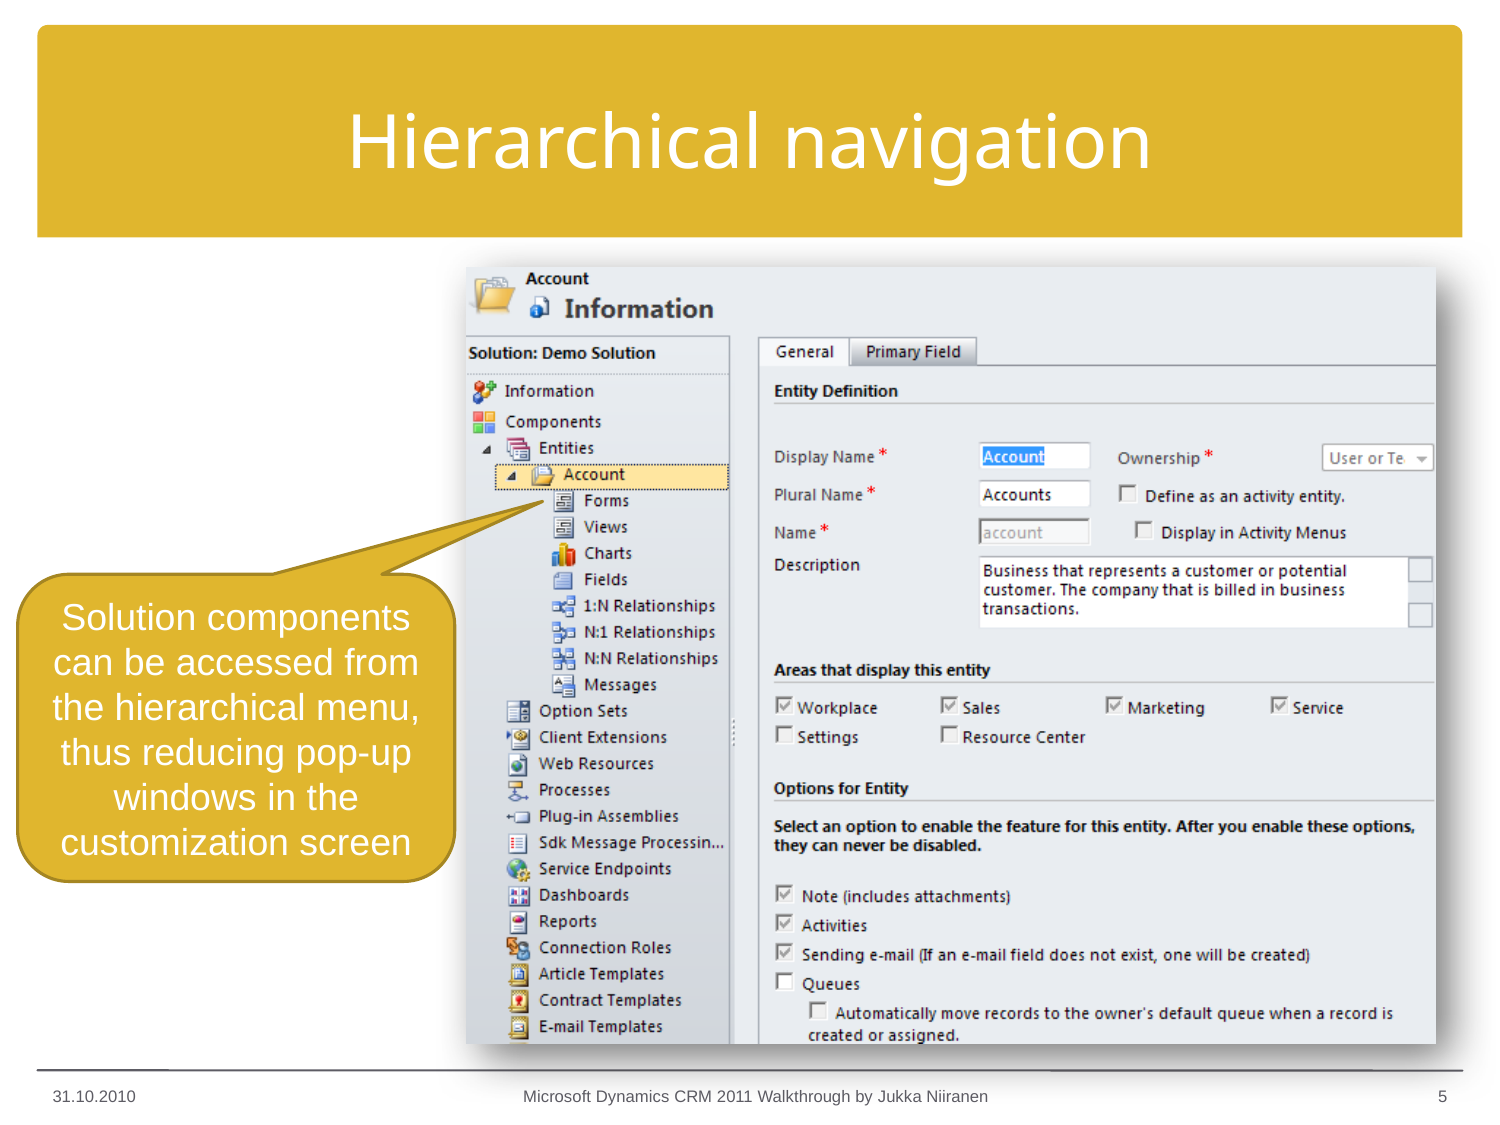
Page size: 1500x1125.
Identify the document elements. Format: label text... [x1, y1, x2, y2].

footer Microsoft Dynamics CRM 2011 Walkthrough by Jukka Niiranen [474, 1069, 1038, 1123]
title Hierarchical navigation [50, 45, 1450, 233]
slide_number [37, 1069, 388, 1123]
picture [466, 266, 1436, 1044]
text_box Solution components can be accessed from the hierarchical menu, thus reducing pop-up windows in the customization screen [16, 524, 452, 884]
slide_number 5 [1112, 1069, 1463, 1123]
